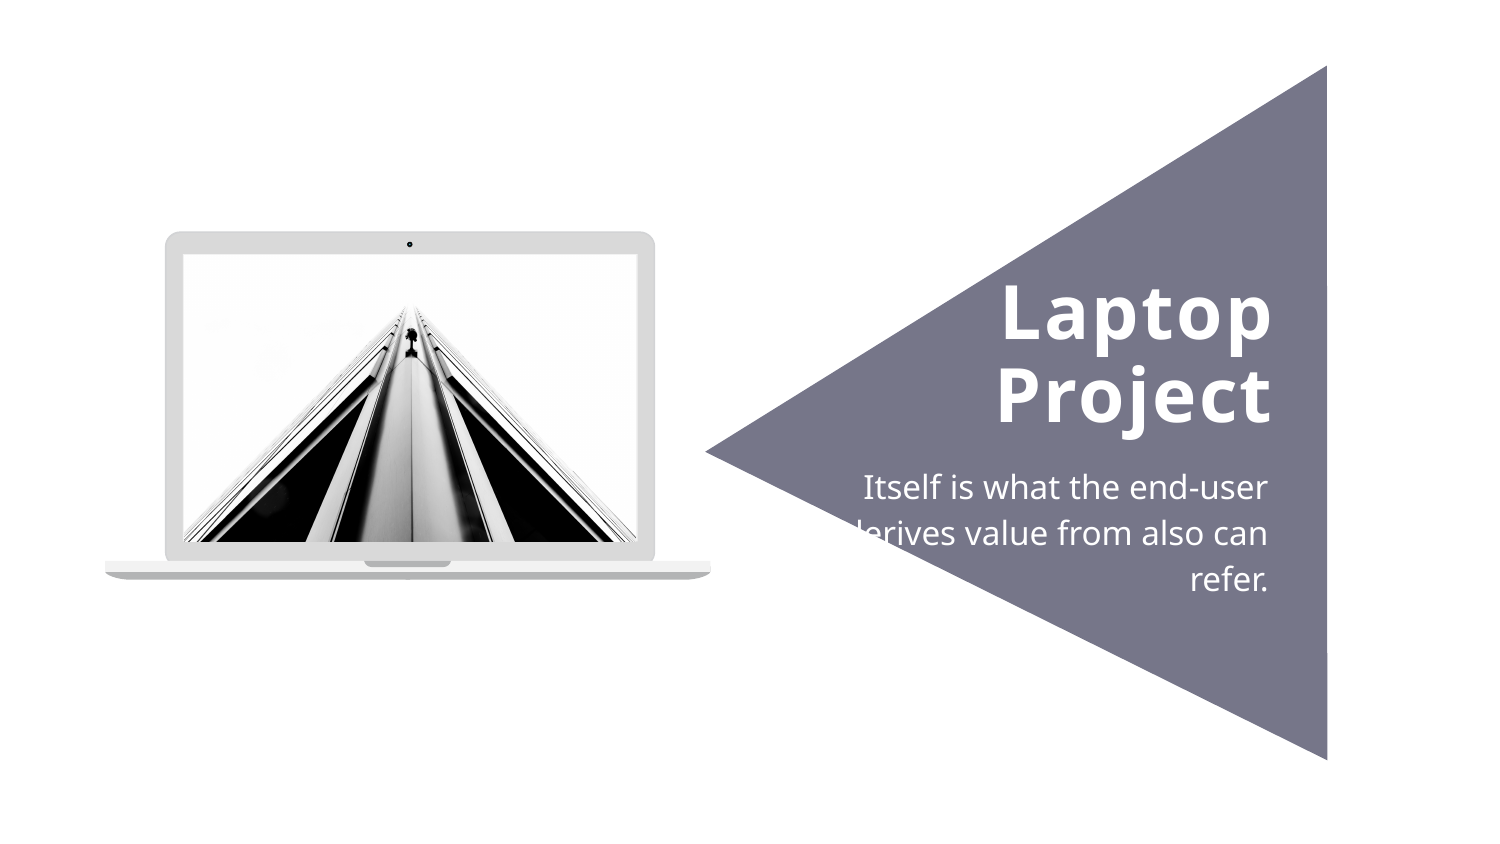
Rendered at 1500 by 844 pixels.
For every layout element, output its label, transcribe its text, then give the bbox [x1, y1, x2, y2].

text_box [711, 65, 1328, 761]
picture [184, 255, 636, 542]
text_box Laptop Project [711, 263, 1288, 445]
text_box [105, 231, 711, 580]
text_box Itself is what the end-user derives value from also can refer. [814, 453, 1284, 606]
